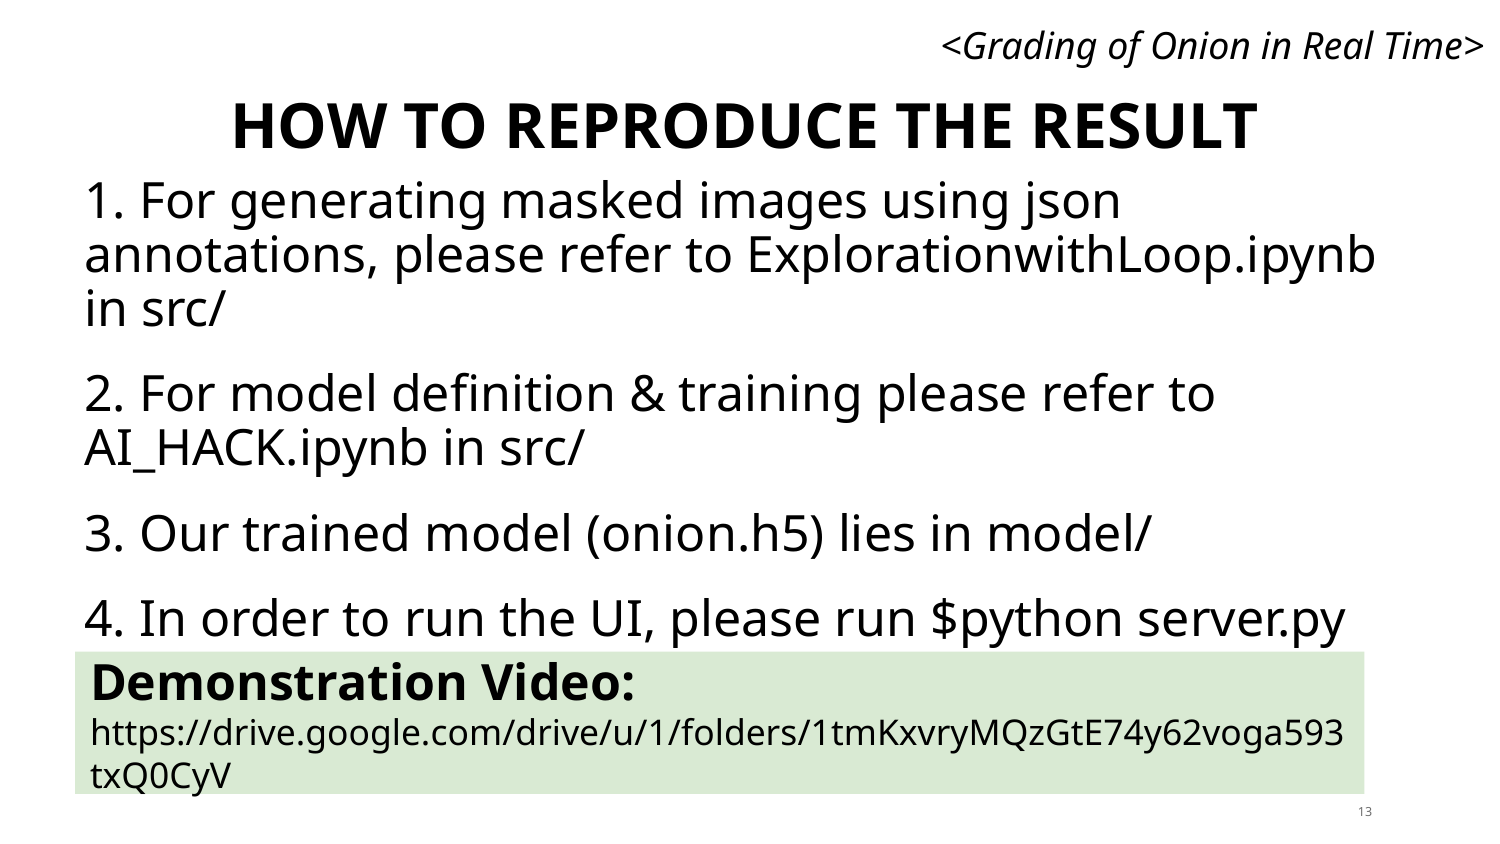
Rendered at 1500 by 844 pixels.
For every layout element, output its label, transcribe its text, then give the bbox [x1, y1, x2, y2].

list 1. For generating masked images using json annotations, please refer to ExplorationwithLoop.ipynb in src/ 2. For model definition & training please refer to AI_HACK.ipynb in src/ 3. Our trained model (onion.h5) lies in model/ 4. In order to run the UI, please run $python server.py [67, 169, 1428, 680]
title HOW TO REPRODUCE THE RESULT [63, 87, 1427, 169]
text_box <Grading of Onion in Real Time> [911, 0, 1500, 73]
text_box Demonstration Video: https://drive.google.com/drive/u/1/folders/1tmKxvryMQzGtE74y62voga593txQ0CyV [75, 651, 1365, 794]
